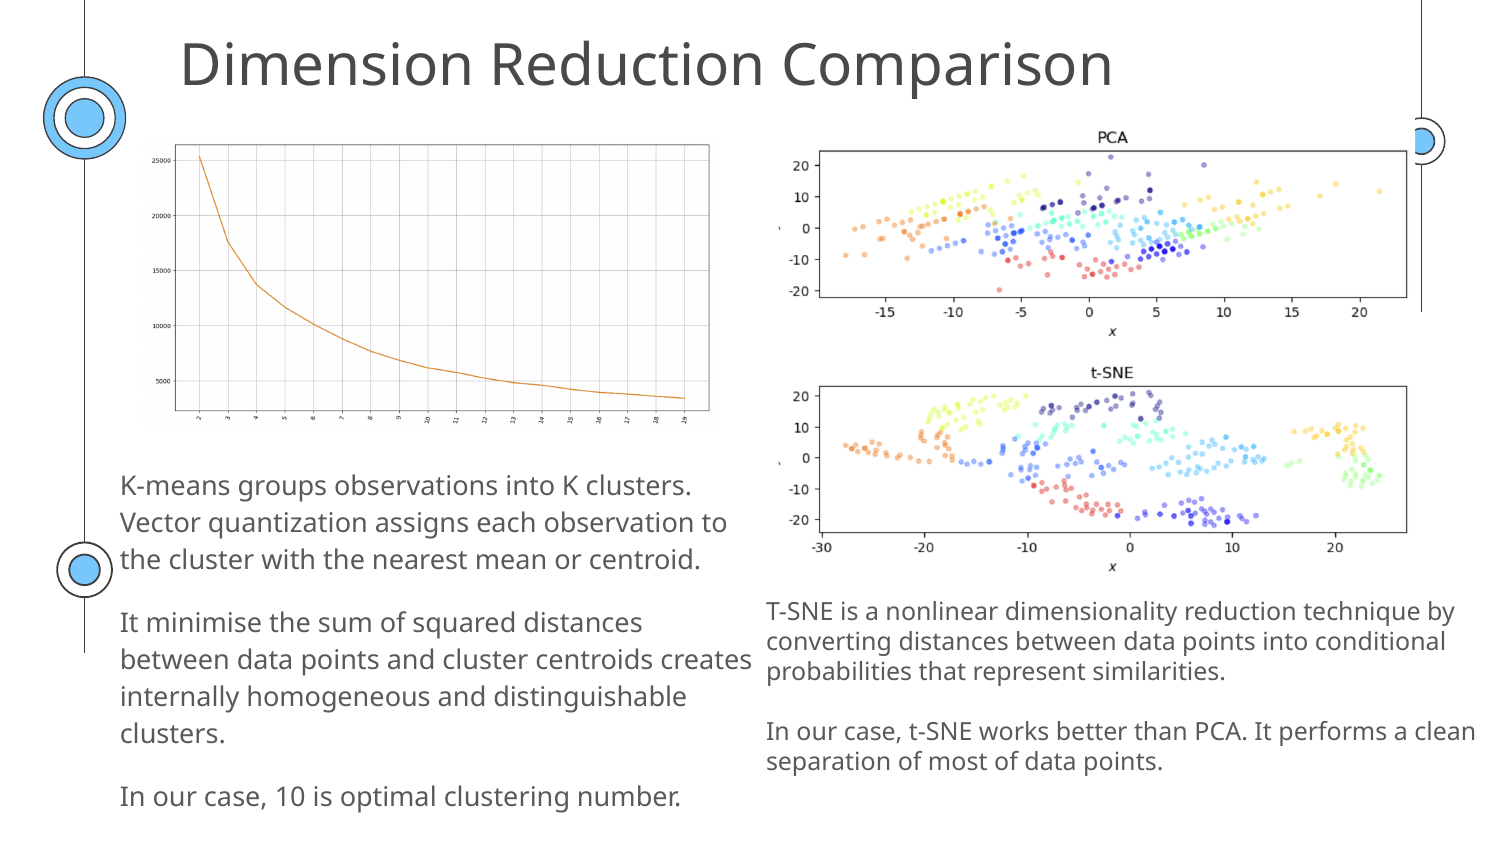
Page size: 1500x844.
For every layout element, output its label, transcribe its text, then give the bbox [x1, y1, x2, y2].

text_box T-SNE is a nonlinear dimensionality reduction technique by converting distances between data points into conditional probabilities that represent similarities. In our case, t-SNE works better than PCA. It performs a clean separation of most of data points. [751, 580, 1500, 790]
text_box K-means groups observations into K clusters. Vector quantization assigns each observation to the cluster with the nearest mean or centroid. It minimise the sum of squared distances between data points and cluster centroids creates internally homogeneous and distinguishable clusters. In our case, 10 is optimal clustering number. [104, 448, 769, 827]
title Dimension Reduction Comparison [164, 11, 1237, 107]
picture [141, 137, 720, 430]
picture [778, 118, 1416, 588]
